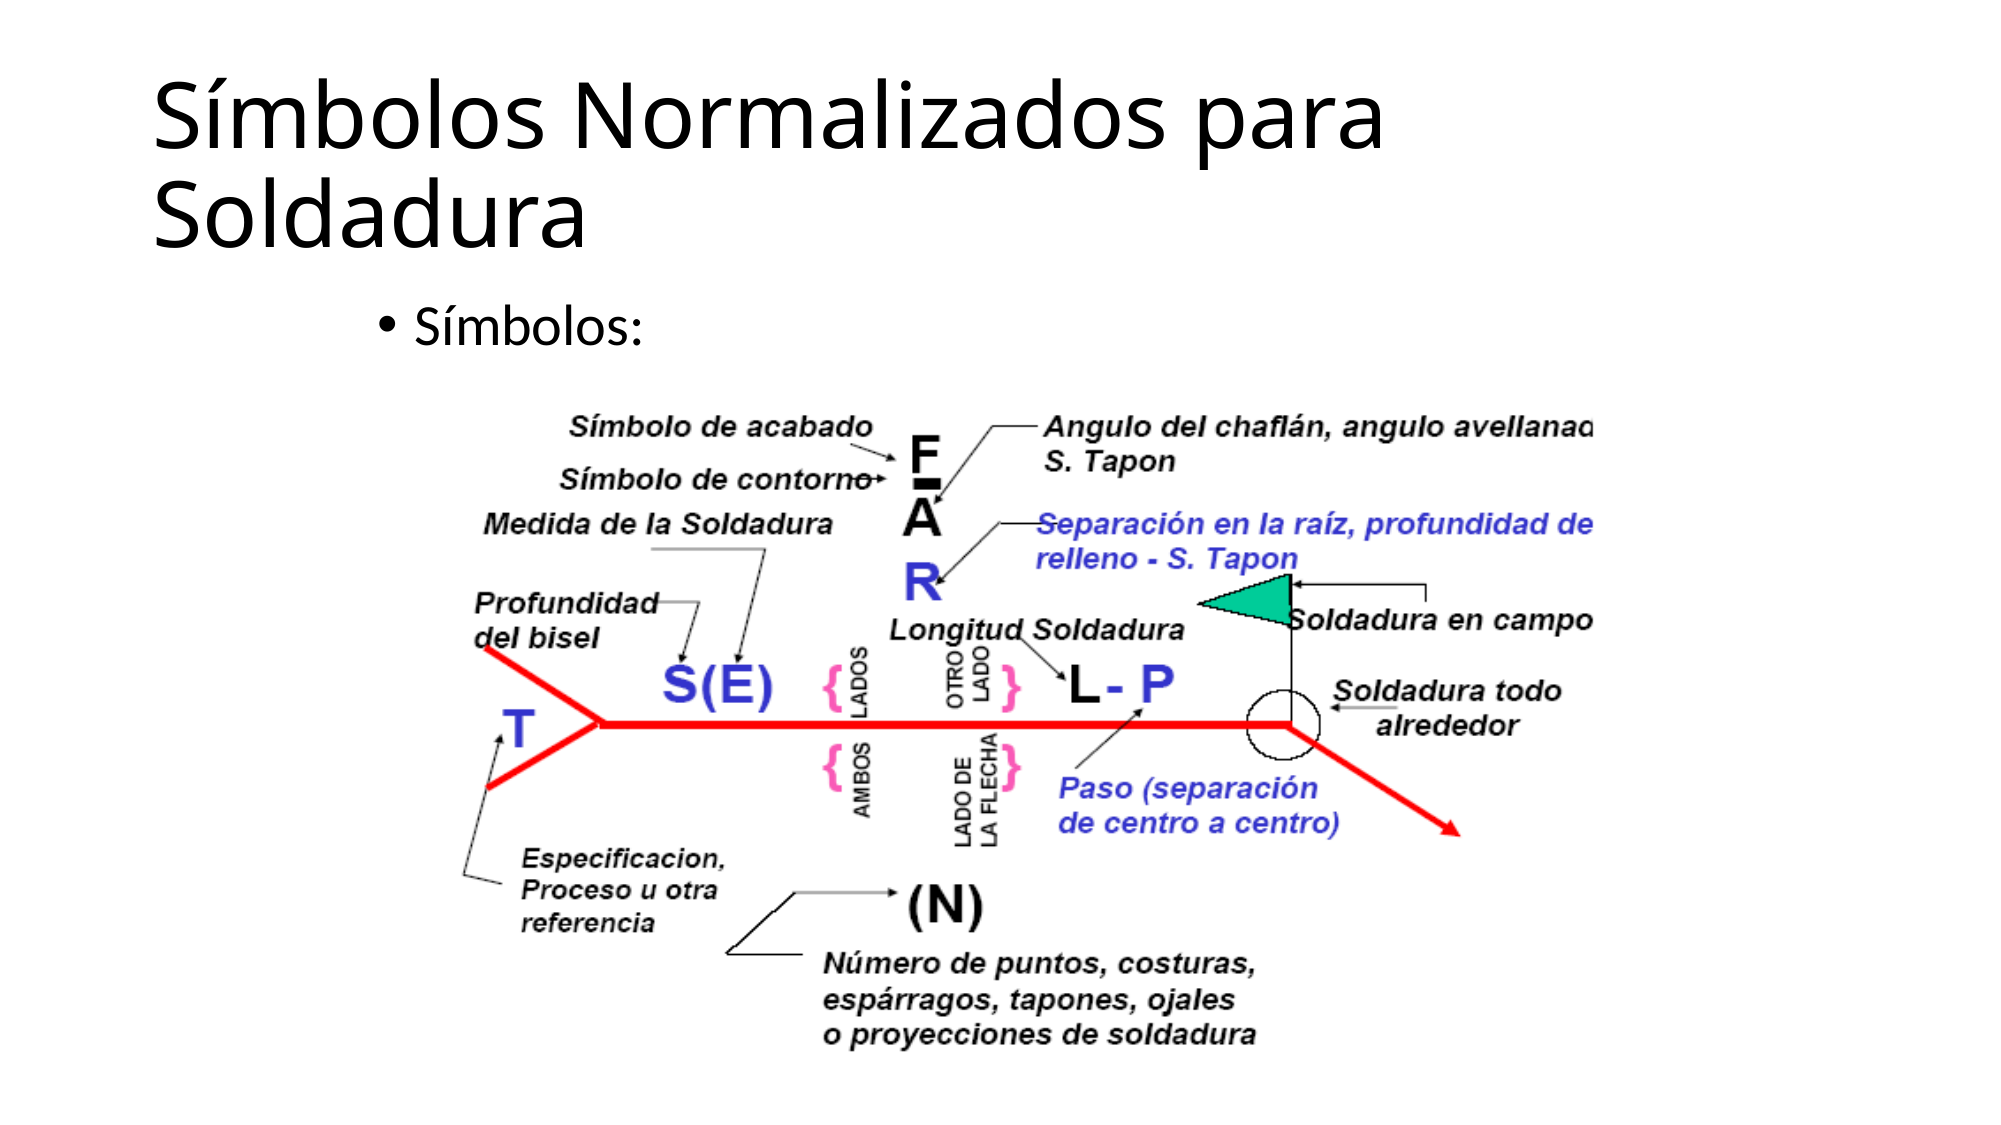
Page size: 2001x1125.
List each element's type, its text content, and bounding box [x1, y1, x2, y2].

title Símbolos Normalizados para Soldadura [137, 59, 1863, 278]
picture [424, 376, 1625, 1063]
list Símbolos: [362, 287, 1638, 1000]
